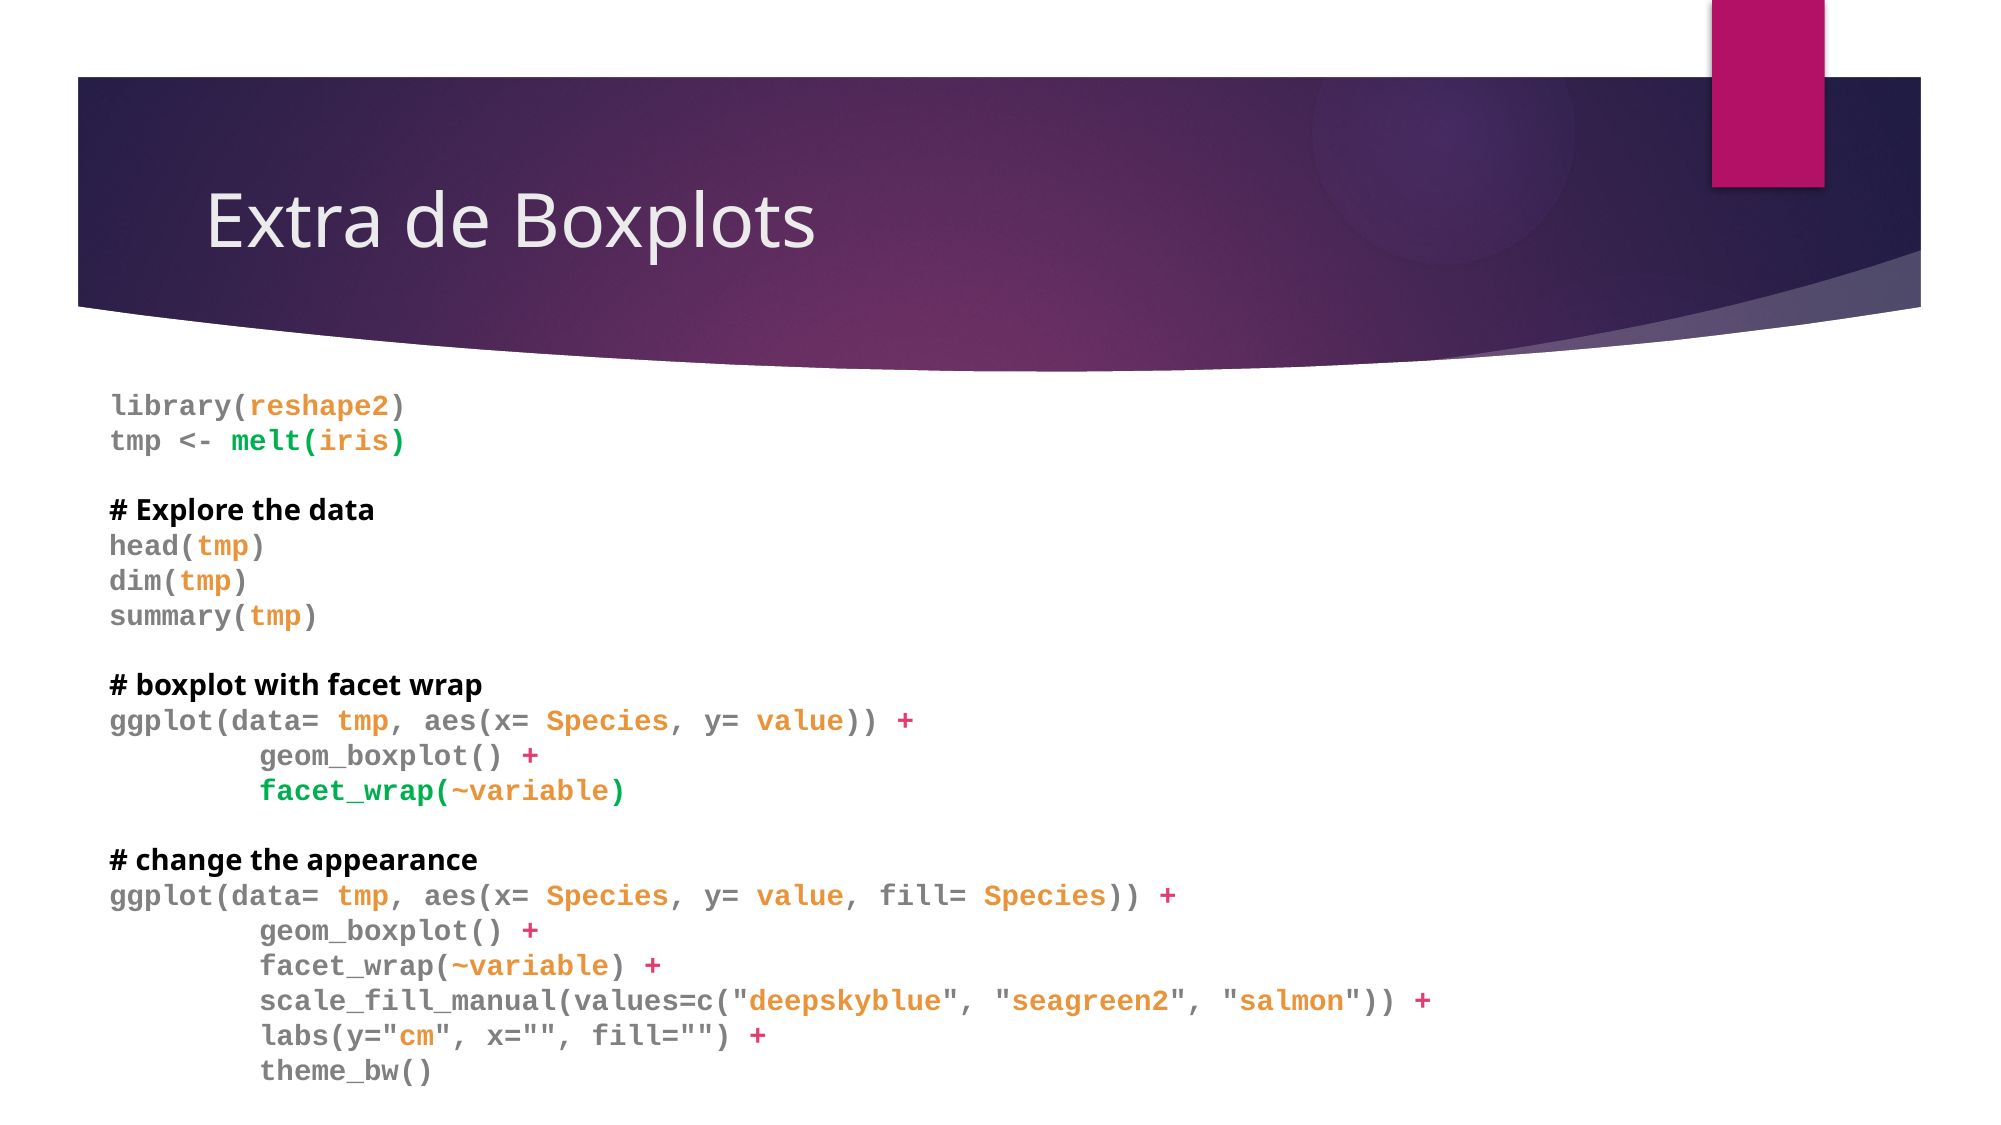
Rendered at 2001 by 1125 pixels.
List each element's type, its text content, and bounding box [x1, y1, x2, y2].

title Extra de Boxplots [189, 159, 1627, 276]
text_box library(reshape2) tmp <- melt(iris) # Explore the data head(tmp) dim(tmp) summary(tmp) # boxplot with facet wrap ggplot(data= tmp, aes(x= Species, y= value)) + geom_boxplot() + facet_wrap(~variable) # change the appearance ggplot(data= tmp, aes(x= Species, y= value, fill= Species)) + geom_boxplot() + facet_wrap(~variable) + scale_fill_manual(values=c("deepskyblue", "seagreen2", "salmon")) + labs(y="cm", x="", fill="") + theme_bw() [93, 378, 1986, 1095]
